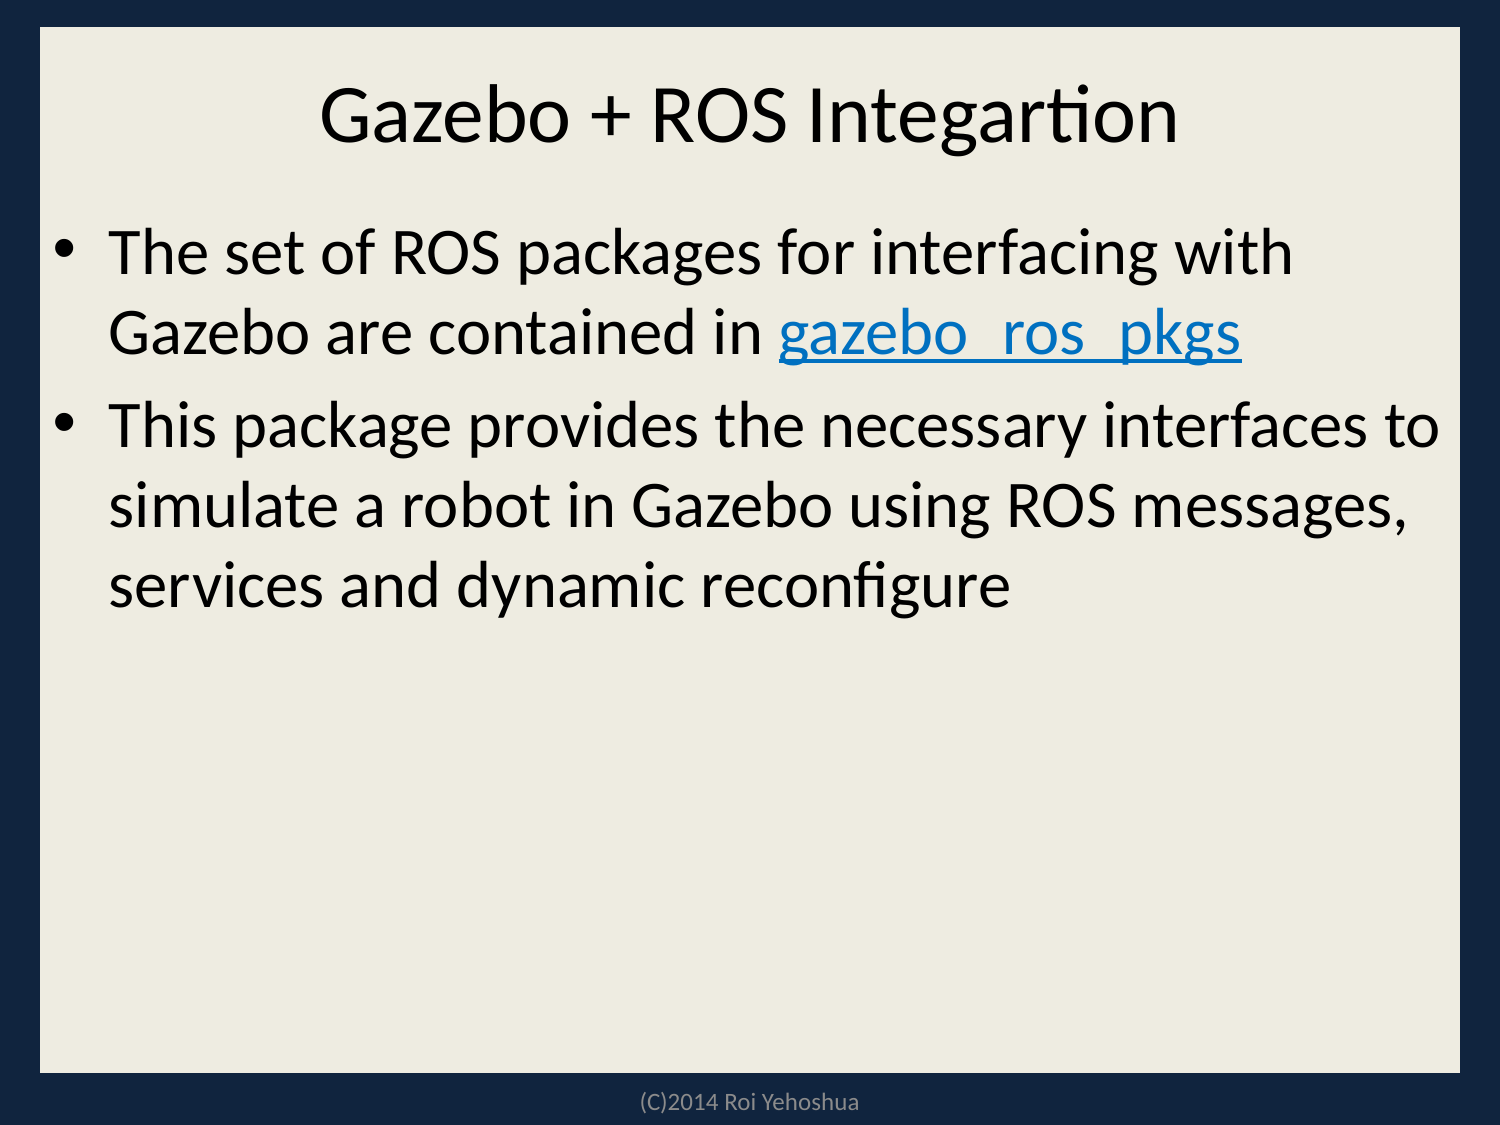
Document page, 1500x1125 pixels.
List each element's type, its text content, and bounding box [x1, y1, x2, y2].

list The set of ROS packages for interfacing with Gazebo are contained in gazebo_ros_pkgs This package provides the necessary interfaces to simulate a robot in Gazebo using ROS messages, services and dynamic reconfigure [37, 200, 1463, 1080]
title Gazebo + ROS Integartion [37, 31, 1463, 188]
footer (C)2014 Roi Yehoshua [512, 1074, 988, 1125]
